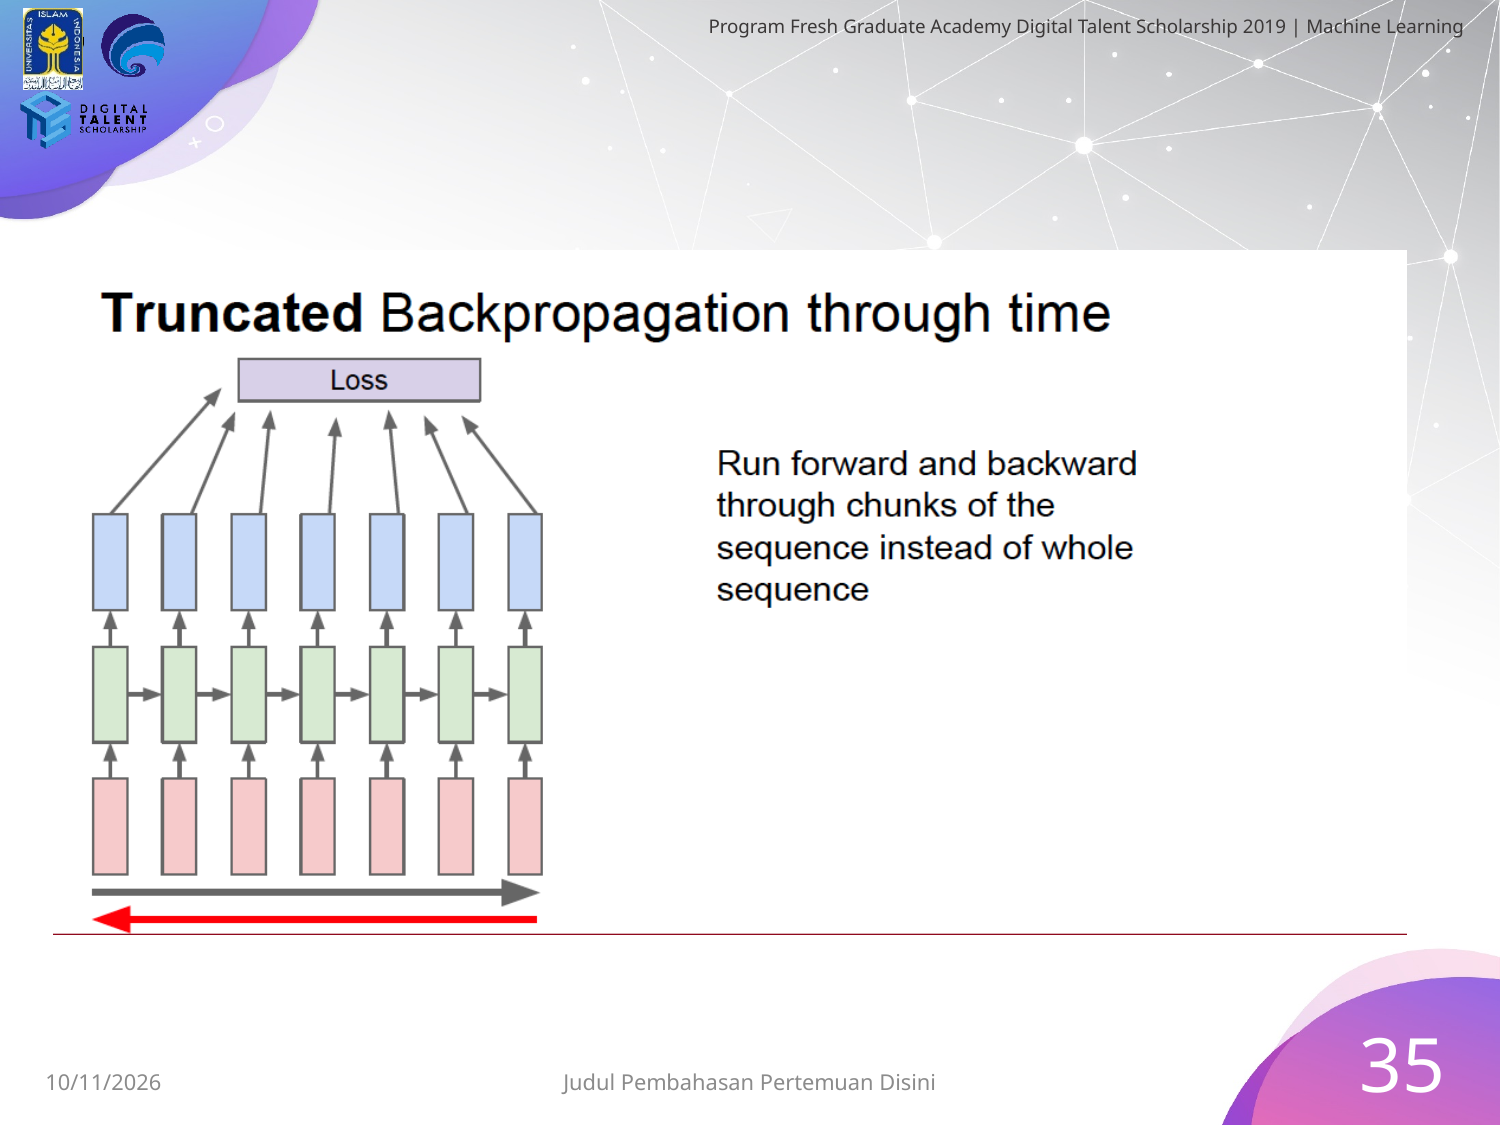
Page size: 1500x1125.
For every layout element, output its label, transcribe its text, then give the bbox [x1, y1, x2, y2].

footer Judul Pembahasan Pertemuan Disini [382, 1053, 1118, 1114]
slide_number 35 [1327, 1023, 1478, 1114]
picture [0, 0, 1500, 1125]
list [53, 250, 1407, 935]
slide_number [30, 1053, 272, 1114]
